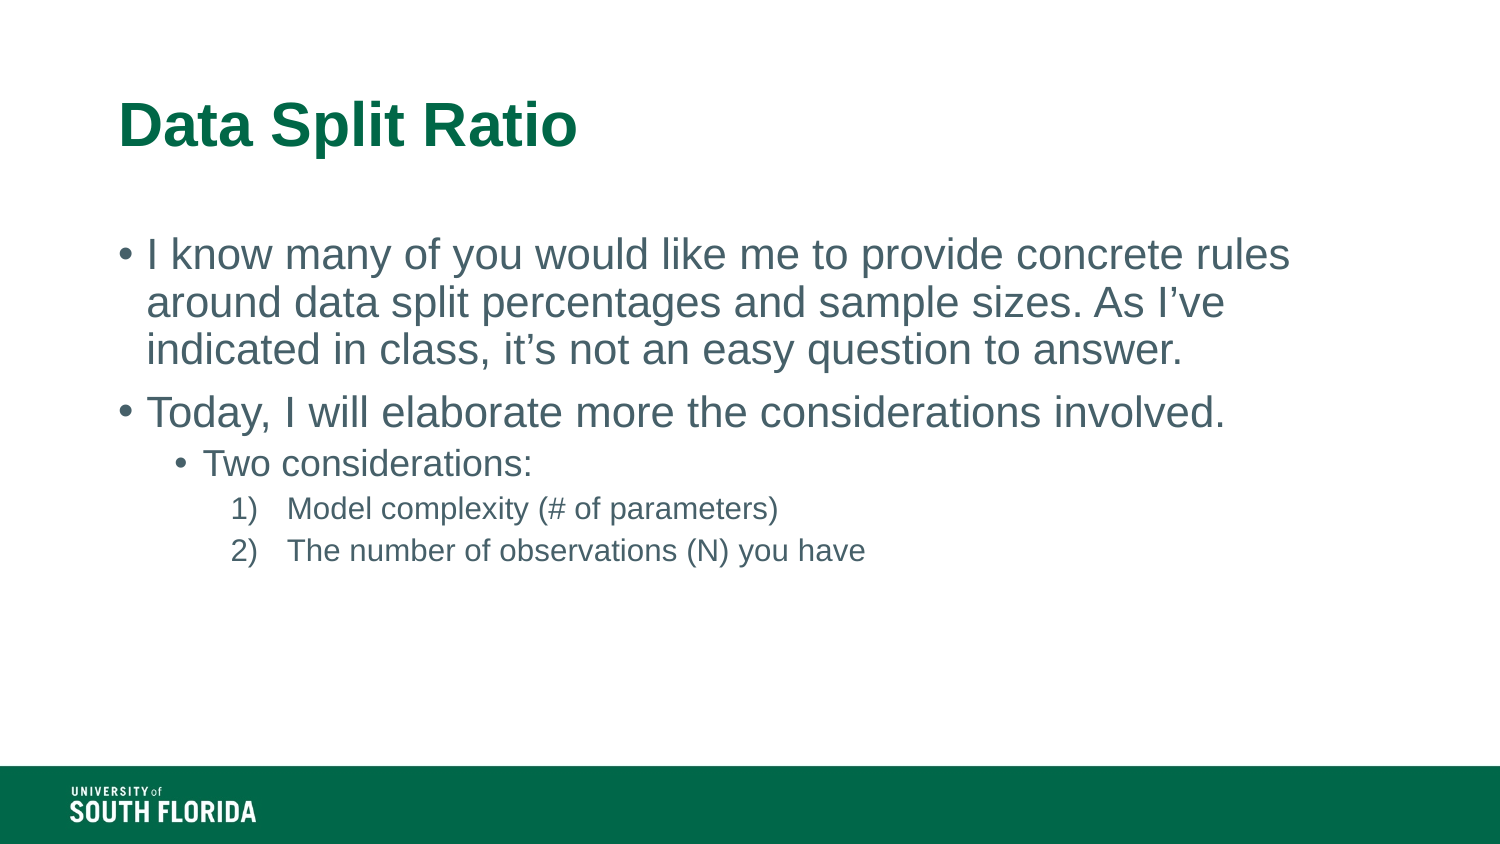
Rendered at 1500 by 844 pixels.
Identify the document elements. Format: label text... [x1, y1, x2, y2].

title Data Split Ratio [103, 44, 1397, 208]
list I know many of you would like me to provide concrete rules around data split percentages and sample sizes. As I’ve indicated in class, it’s not an easy question to answer. Today, I will elaborate more the considerations involved. Two considerations: Model complexity (# of parameters) The number of observations (N) you have [103, 224, 1397, 760]
picture [0, 0, 1500, 844]
